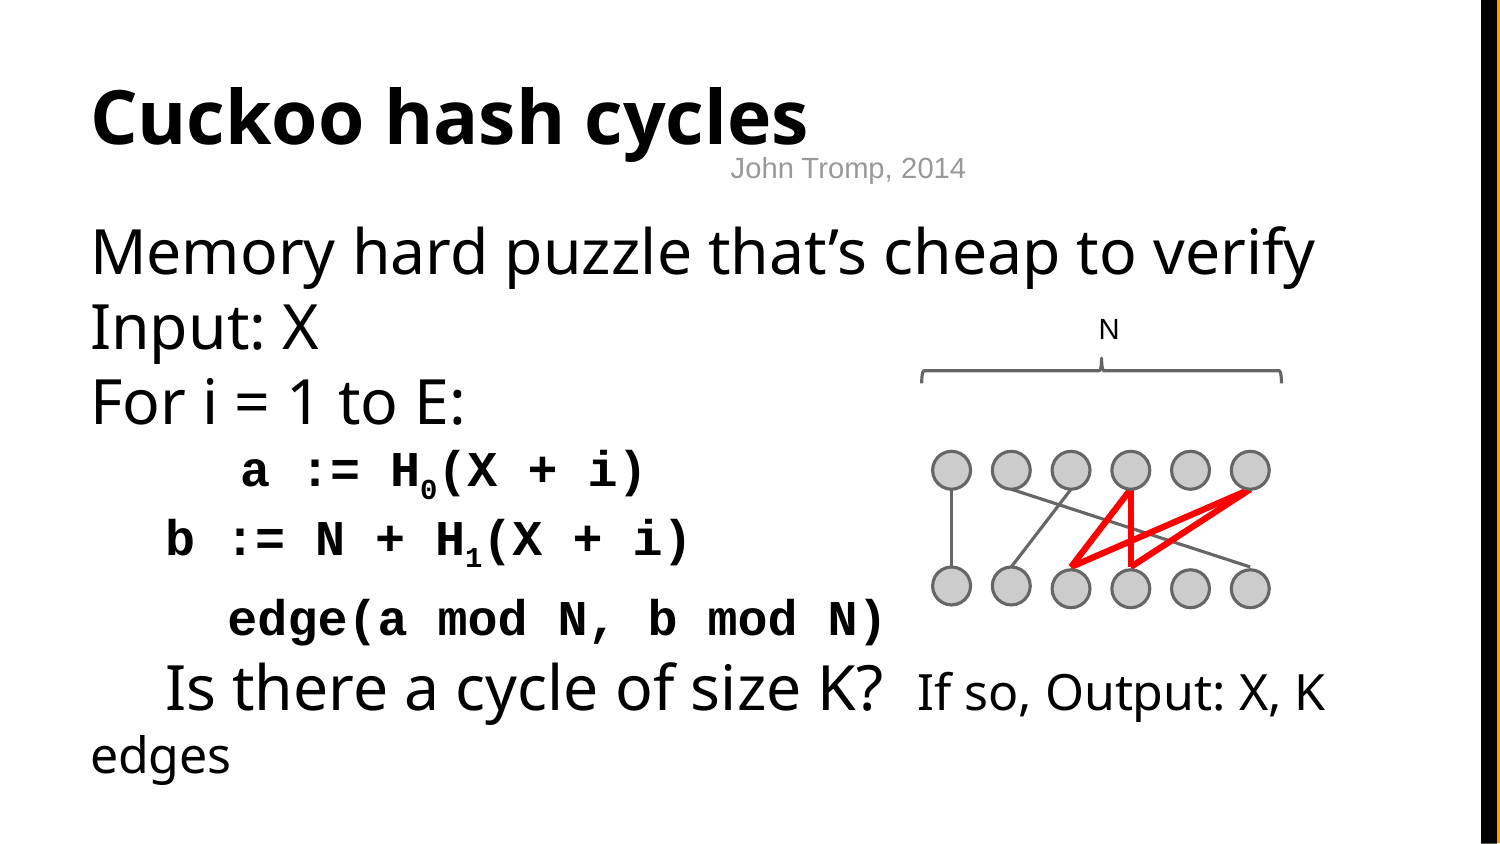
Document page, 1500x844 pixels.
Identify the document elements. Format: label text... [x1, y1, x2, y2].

text_box [1231, 570, 1270, 608]
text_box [1070, 489, 1130, 568]
text_box N [1083, 295, 1144, 371]
text_box [1111, 451, 1150, 485]
text_box [932, 451, 971, 490]
text_box [1052, 451, 1091, 486]
text_box [1111, 578, 1150, 608]
list Memory hard puzzle that’s cheap to verify Input: X For i = 1 to E: a := H0(X + i) b := N + H1(X + i) edge(a mod N, b mod N) Is there a cycle of size K? If so, Output: X, K edges [75, 196, 1425, 808]
text_box John Tromp, 2014 [715, 134, 1012, 210]
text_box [1132, 489, 1251, 568]
text_box [1171, 451, 1210, 485]
text_box [992, 451, 1031, 489]
text_box [1171, 578, 1210, 608]
text_box [992, 568, 1031, 605]
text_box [1010, 489, 1067, 568]
text_box [932, 567, 971, 605]
text_box [1231, 451, 1270, 489]
text_box [1052, 577, 1091, 608]
title Cuckoo hash cycles [75, 33, 1425, 175]
text_box [921, 370, 1282, 384]
